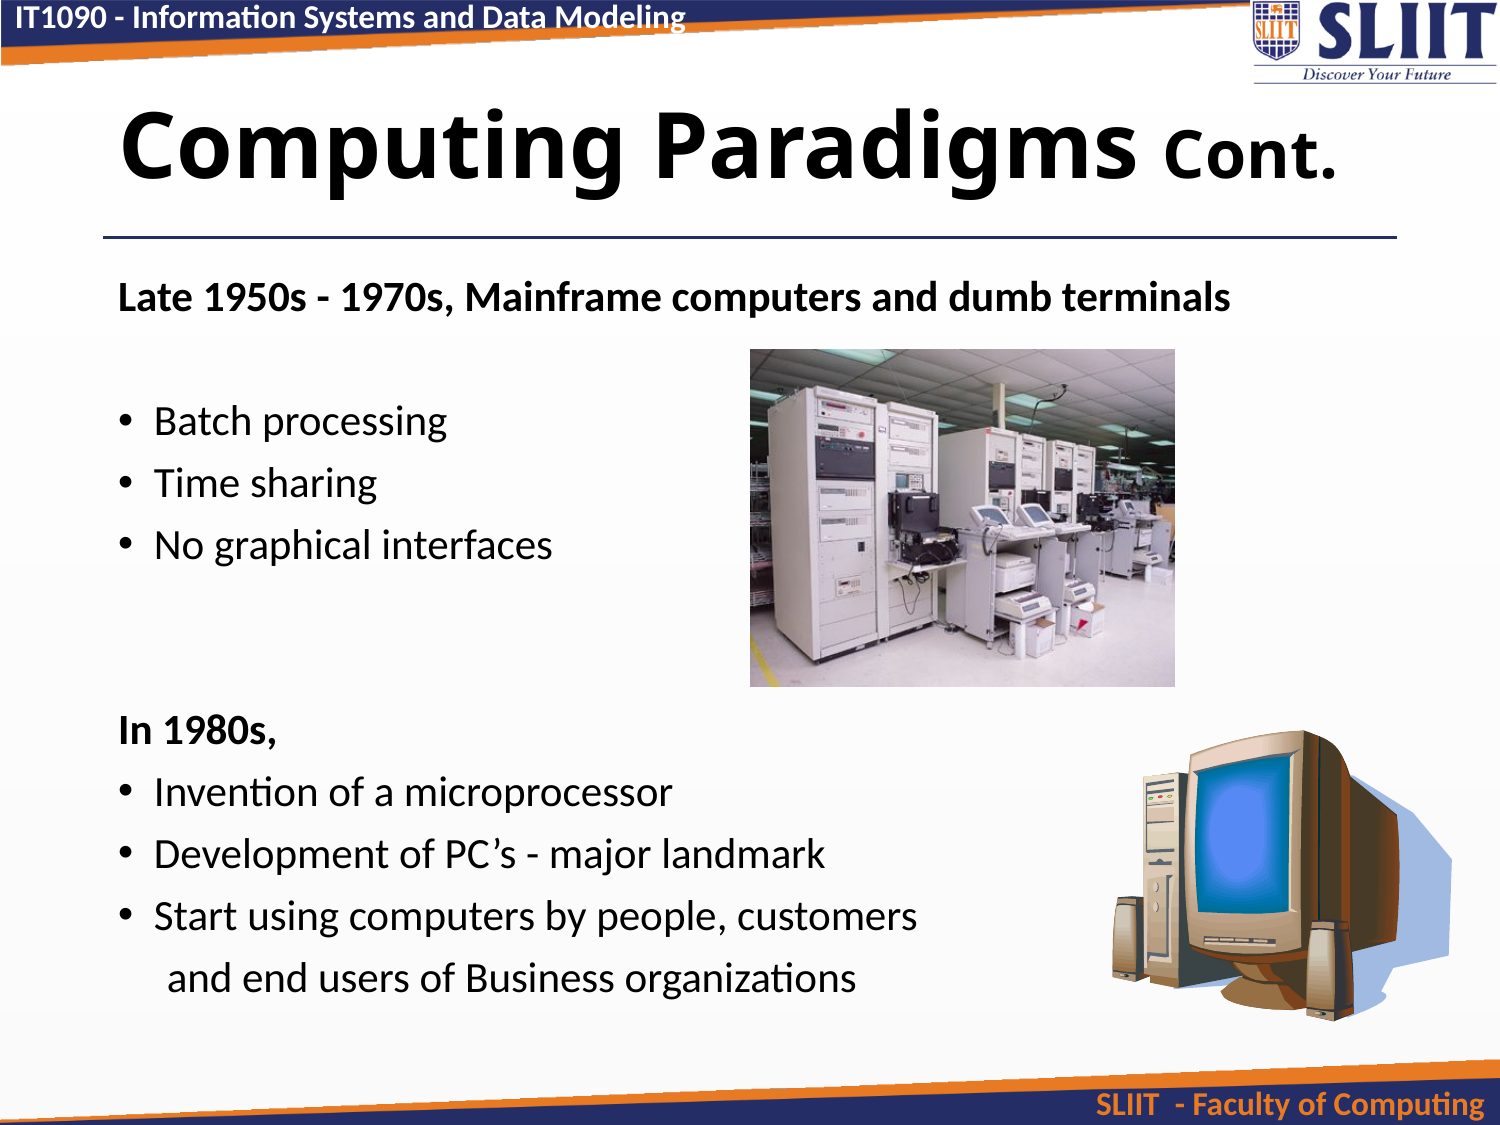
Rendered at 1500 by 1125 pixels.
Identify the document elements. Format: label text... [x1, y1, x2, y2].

picture [0, 1050, 1500, 1125]
picture [2, 2, 1249, 75]
picture [1112, 730, 1452, 1022]
title Computing Paradigms Cont. [103, 59, 1397, 238]
picture [1250, 0, 1500, 84]
list Late 1950s - 1970s, Mainframe computers and dumb terminals Batch processing Time sharing No graphical interfaces In 1980s, Invention of a microprocessor Development of PC’s - major landmark Start using computers by people, customers and end users of Business organizations [103, 267, 1397, 1014]
picture [749, 349, 1175, 687]
